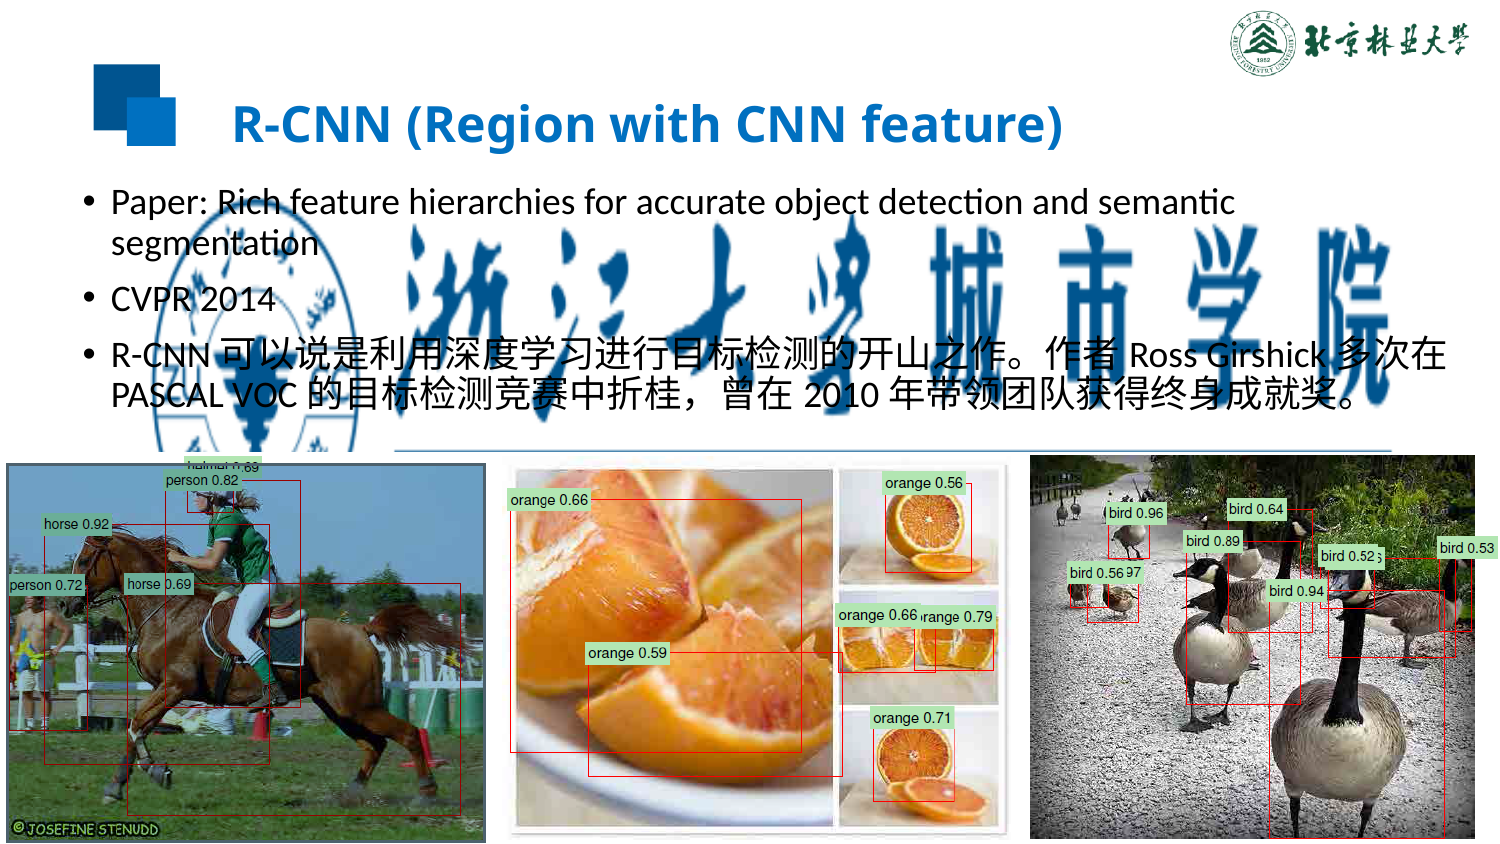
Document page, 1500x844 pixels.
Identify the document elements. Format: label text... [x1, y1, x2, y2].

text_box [93, 64, 176, 147]
list Paper: Rich feature hierarchies for accurate object detection and semantic segmentation CVPR 2014 R-CNN可以说是利用深度学习进行目标检测的开山之作。作者Ross Girshick多次在PASCAL VOC的目标检测竞赛中折桂，曾在2010年带领团队获得终身成就奖。 [67, 174, 1465, 433]
title R-CNN (Region with CNN feature) [216, 44, 1397, 208]
picture [0, 0, 1500, 844]
